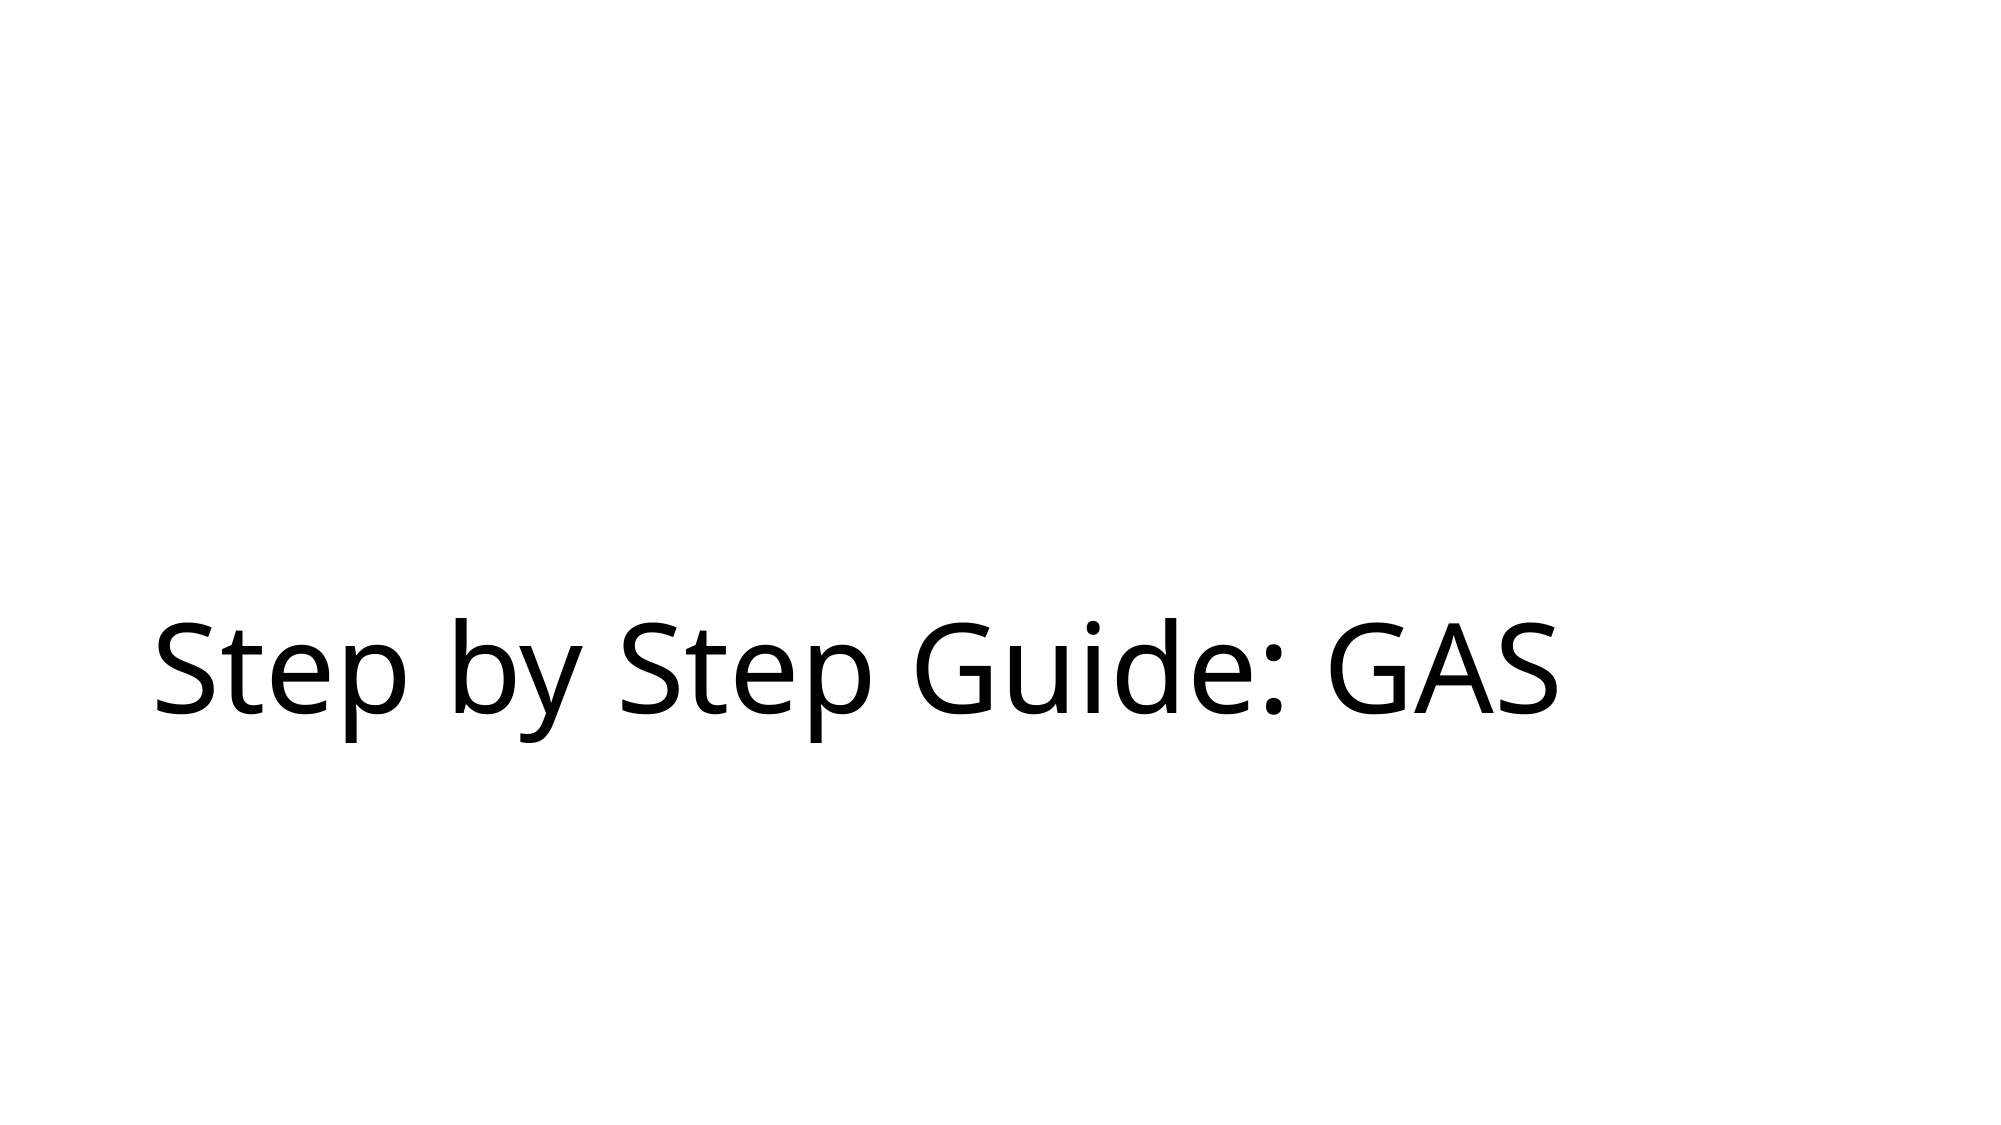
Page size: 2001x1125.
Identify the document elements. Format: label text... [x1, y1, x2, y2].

title Step by Step Guide: GAS [136, 280, 1862, 749]
